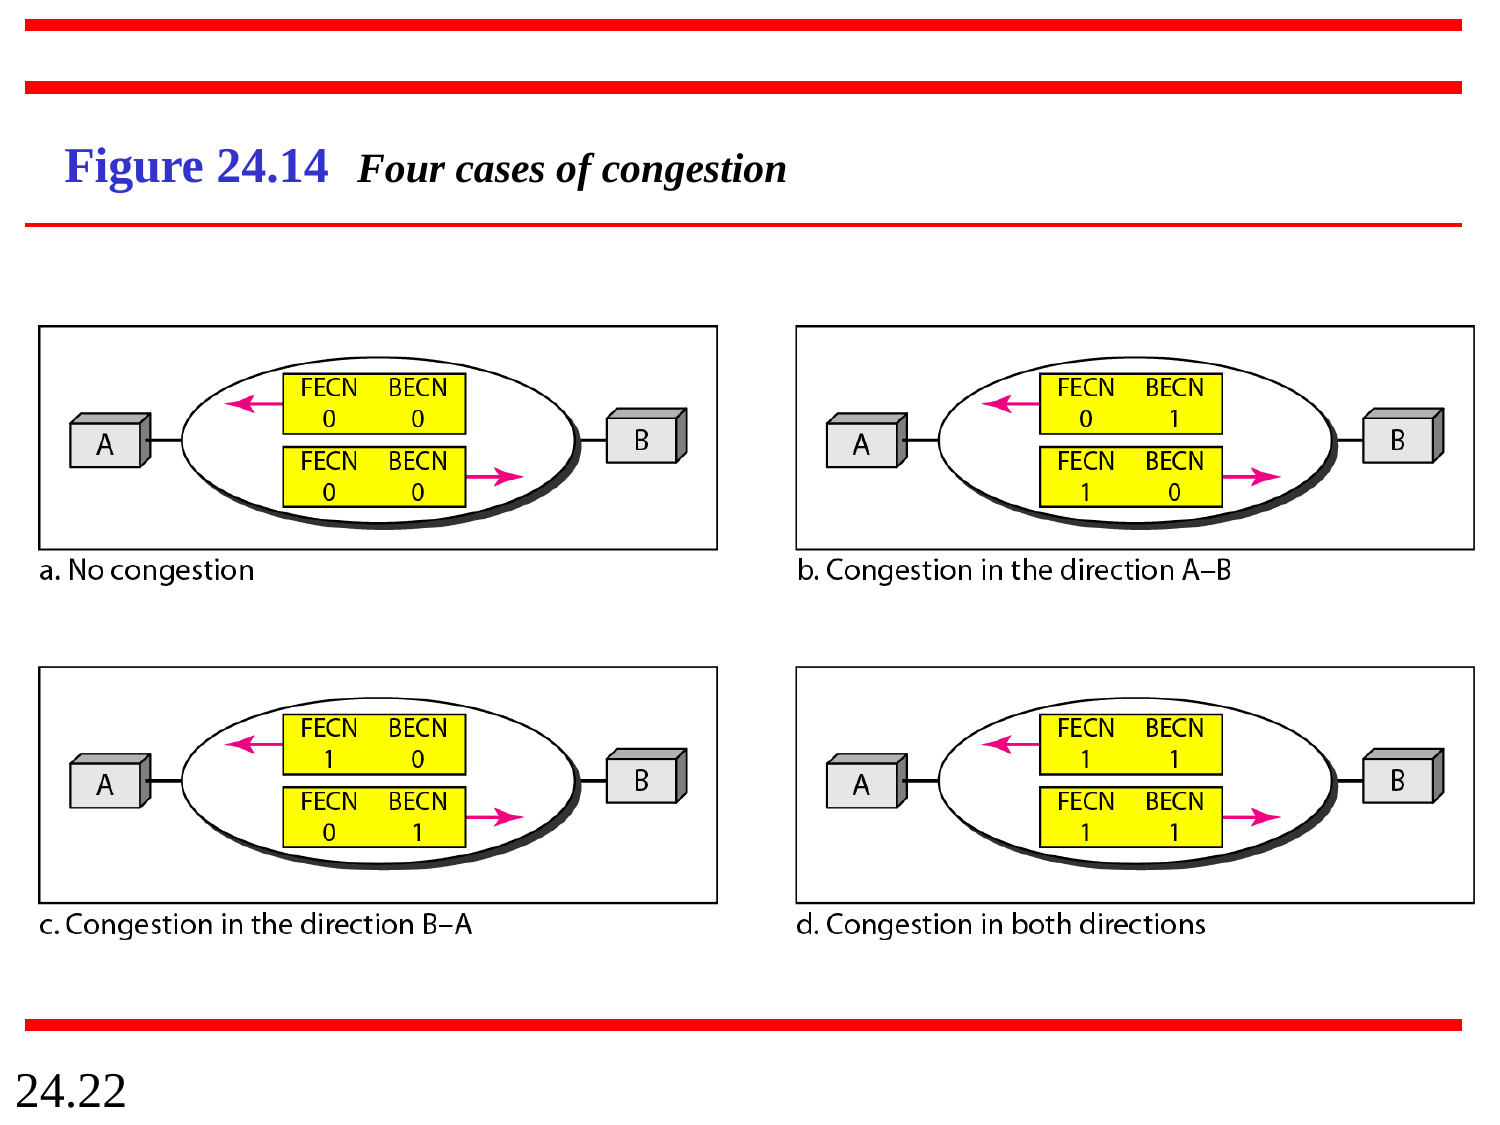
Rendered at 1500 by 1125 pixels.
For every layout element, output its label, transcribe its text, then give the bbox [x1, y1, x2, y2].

picture [38, 324, 1476, 940]
title Figure 24.14 Four cases of congestion [62, 130, 788, 321]
text_box 24.22 [12, 1060, 134, 1118]
